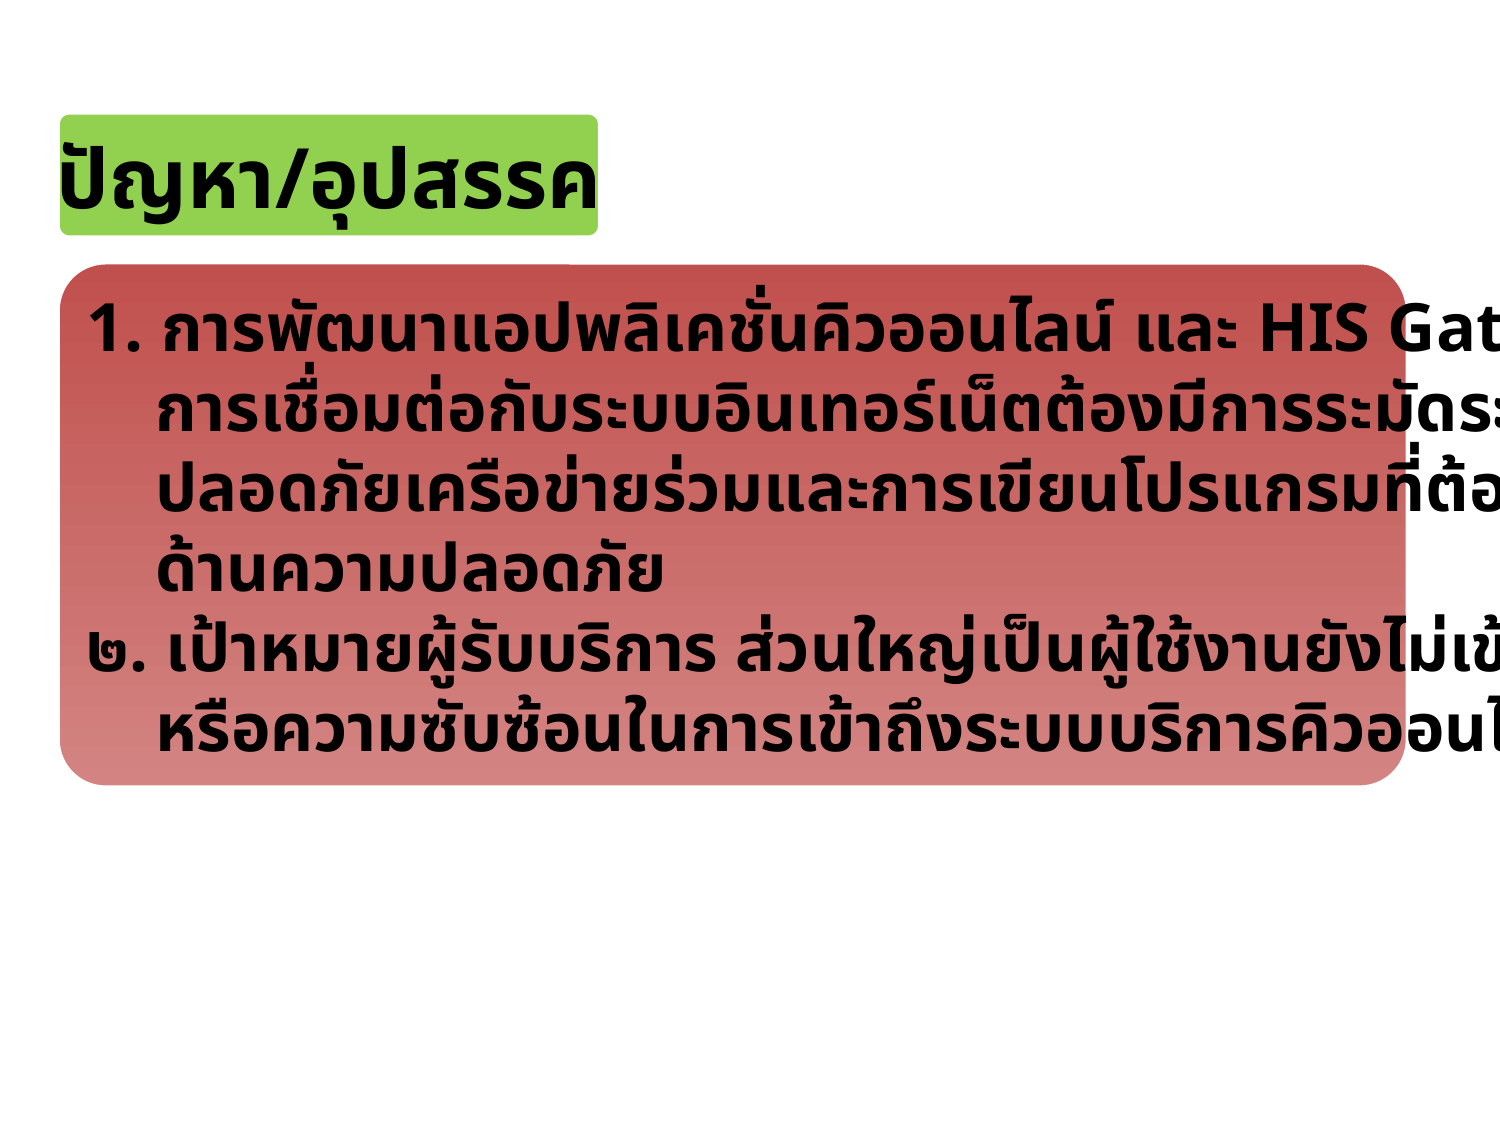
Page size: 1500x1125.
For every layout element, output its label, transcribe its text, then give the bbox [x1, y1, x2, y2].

text_box 1. การพัฒนาแอปพลิเคชั่นคิวออนไลน์ และ HIS Gateway ที่มี การเชื่อมต่อกับระบบอินเทอร์เน็ตต้องมีการระมัดระวังด้านความ ปลอดภัยเครือข่ายร่วมและการเขียนโปรแกรมที่ต้องมีการทดสอบ ด้านความปลอดภัย ๒. เป้าหมายผู้รับบริการ ส่วนใหญ่เป็นผู้ใช้งานยังไม่เข้าถึงเทคโนโลยี หรือความซับซ้อนในการเข้าถึงระบบบริการคิวออนไลน์ [57, 262, 1408, 788]
text_box ปัญหา/อุปสรรค [57, 112, 601, 238]
